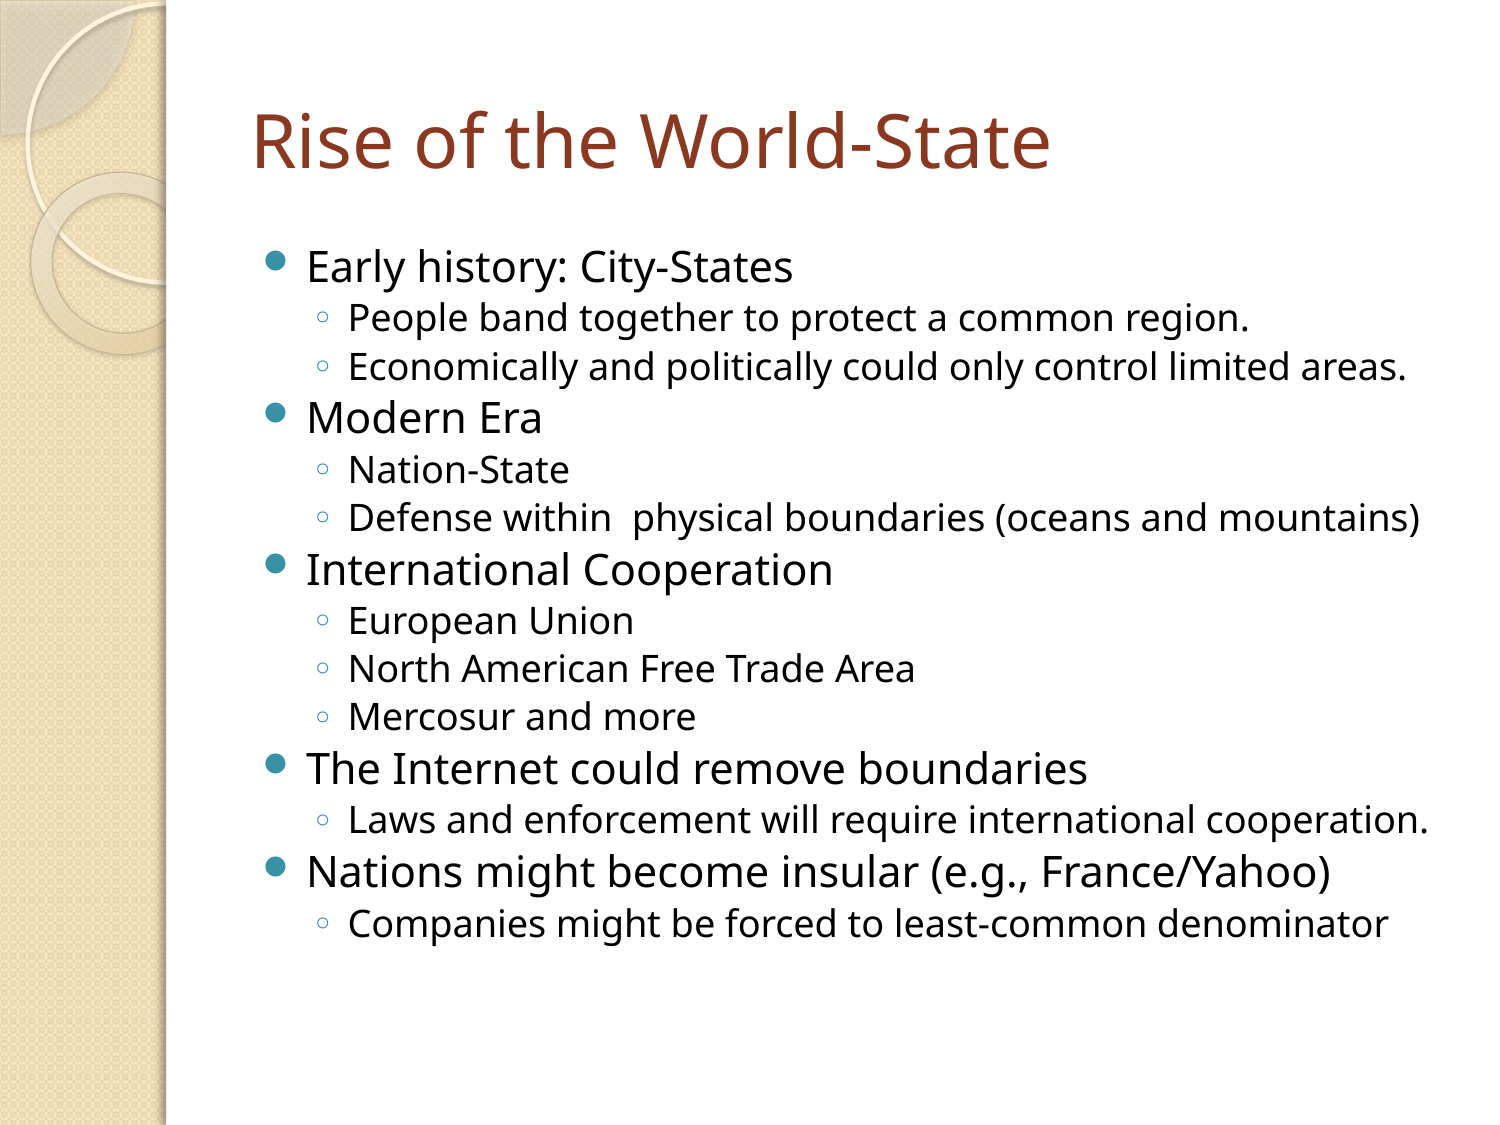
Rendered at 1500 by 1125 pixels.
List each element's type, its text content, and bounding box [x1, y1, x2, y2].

title Rise of the World-State [235, 45, 1466, 233]
list Early history: City-States People band together to protect a common region. Economically and politically could only control limited areas. Modern Era Nation-State Defense within physical boundaries (oceans and mountains) International Cooperation European Union North American Free Trade Area Mercosur and more The Internet could remove boundaries Laws and enforcement will require international cooperation. Nations might become insular (e.g., France/Yahoo) Companies might be forced to least-common denominator [235, 237, 1466, 1025]
